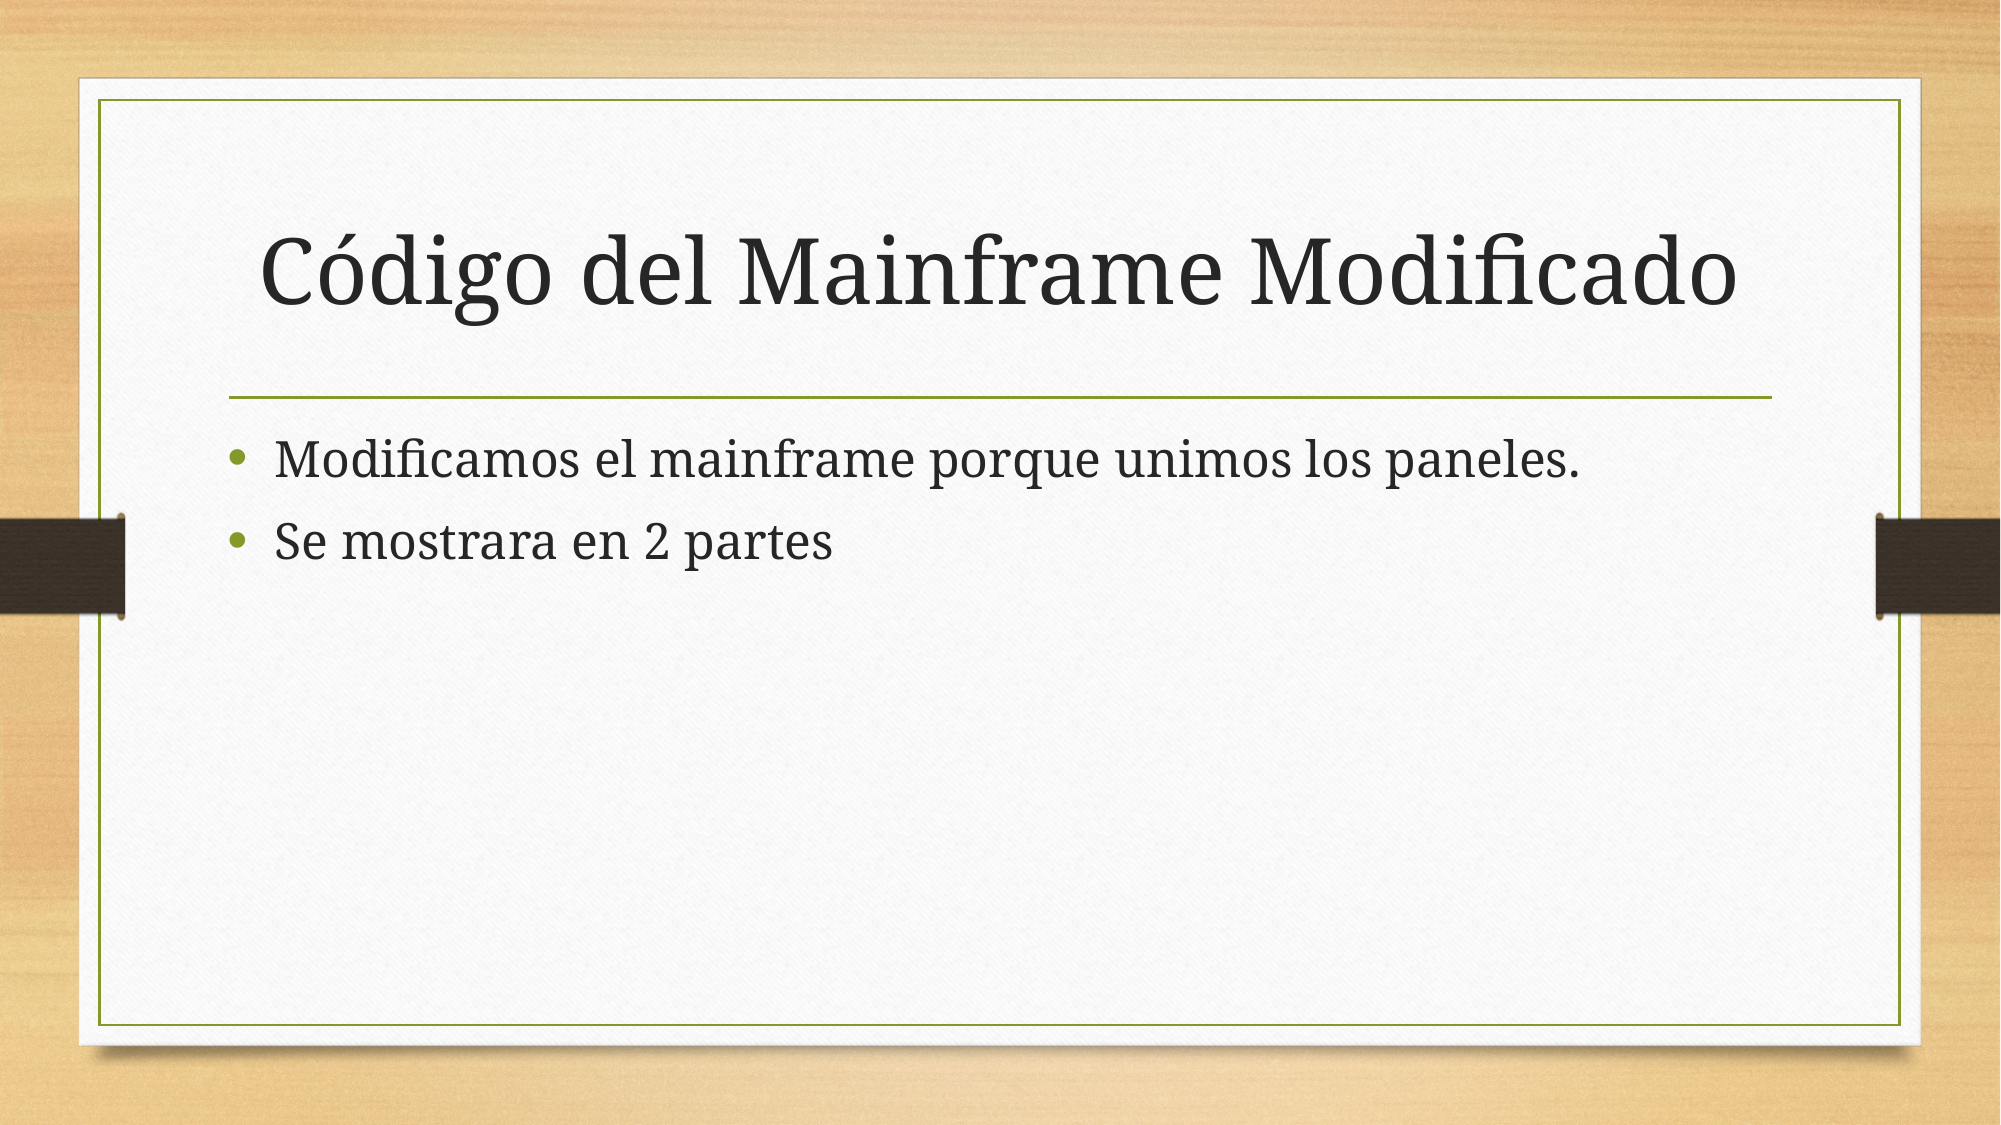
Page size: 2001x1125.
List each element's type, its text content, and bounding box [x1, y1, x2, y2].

picture [0, 0, 2001, 1125]
list Modificamos el mainframe porque unimos los paneles. Se mostrara en 2 partes [212, 419, 1788, 964]
title Código del Mainframe Modificado [212, 161, 1788, 375]
